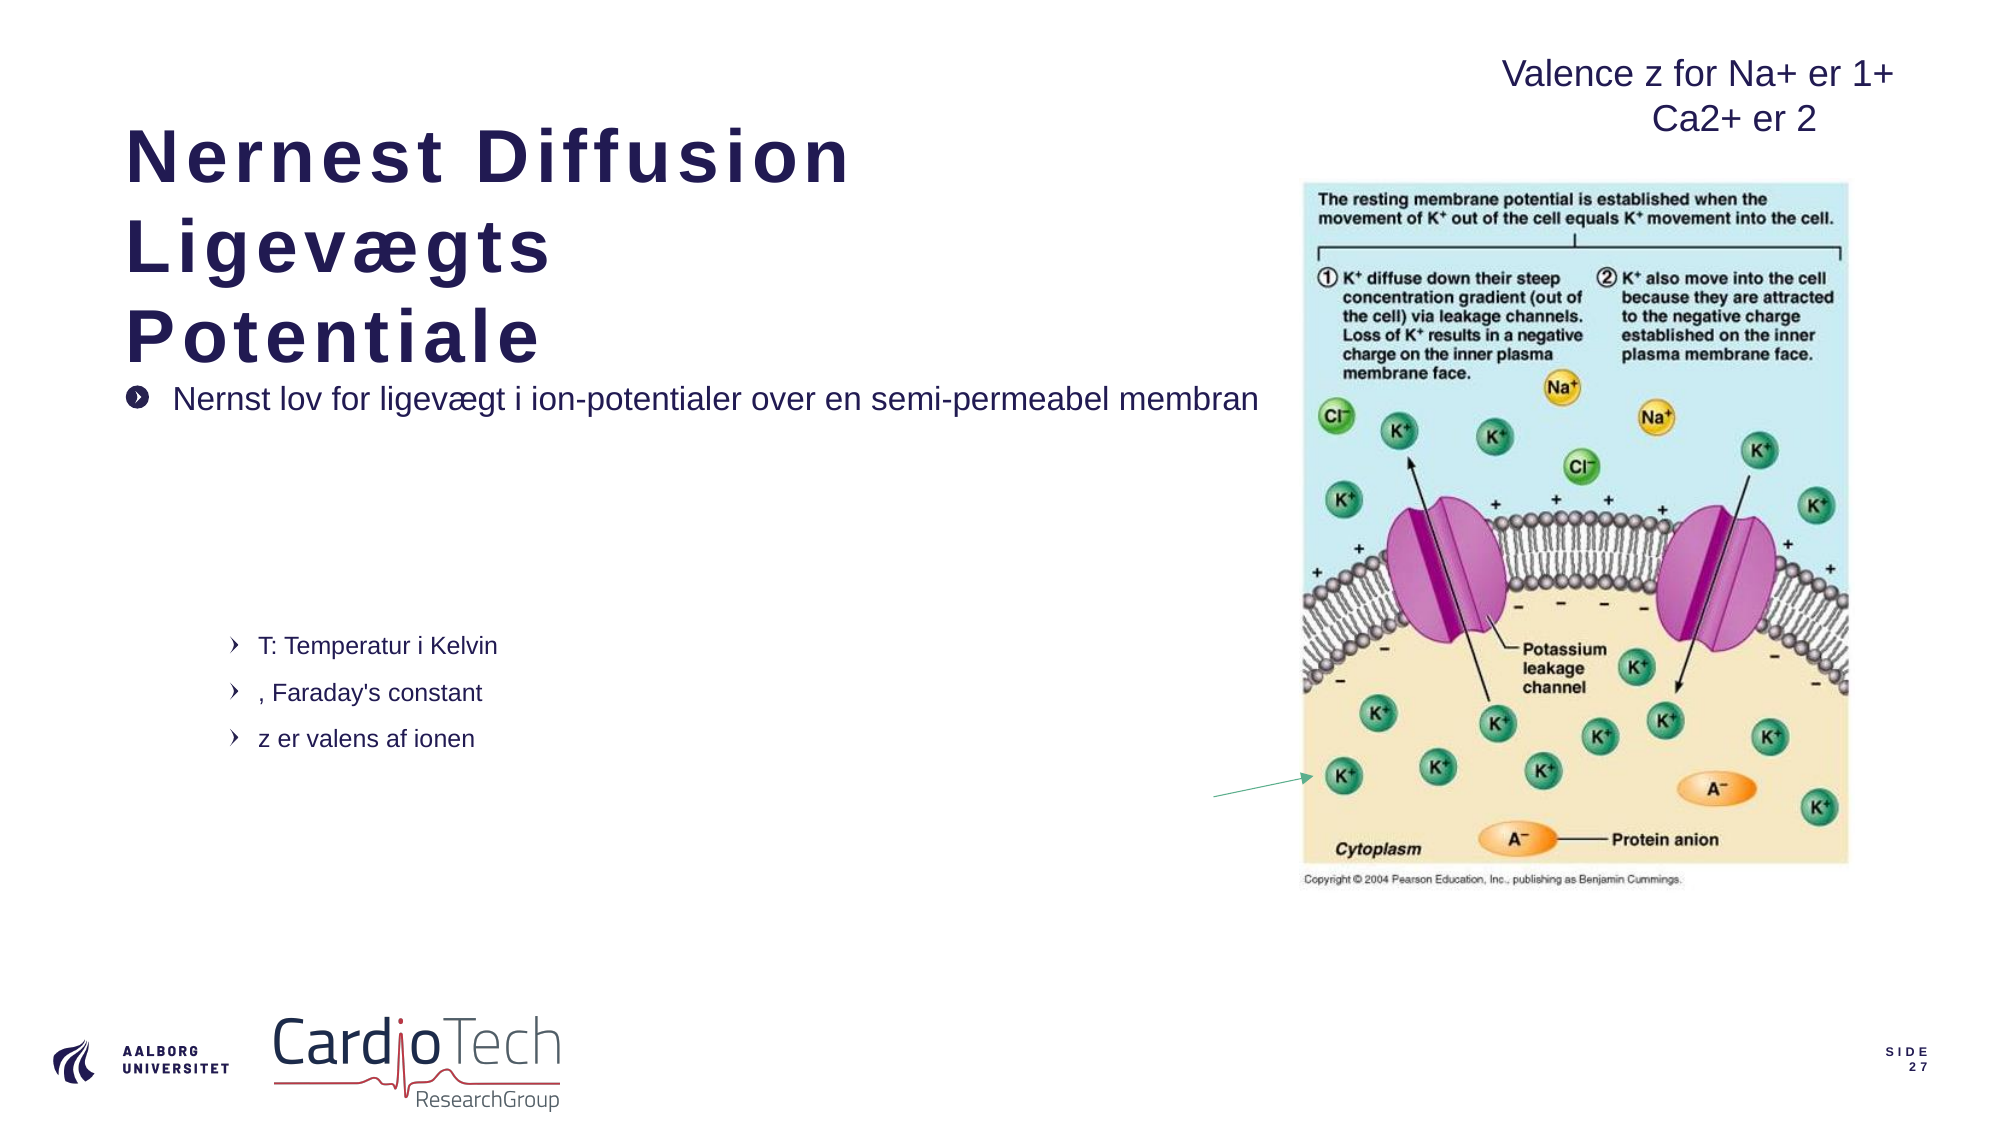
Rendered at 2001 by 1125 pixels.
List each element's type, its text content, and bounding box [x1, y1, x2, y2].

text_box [1213, 776, 1314, 797]
text_box Valence z for Na+ er 1+ Ca2+ er 2 [1487, 41, 2000, 147]
title Nernest Diffusion Ligevægts Potentiale [125, 107, 971, 339]
picture [274, 1016, 560, 1112]
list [1299, 178, 1855, 893]
picture [53, 1039, 229, 1084]
